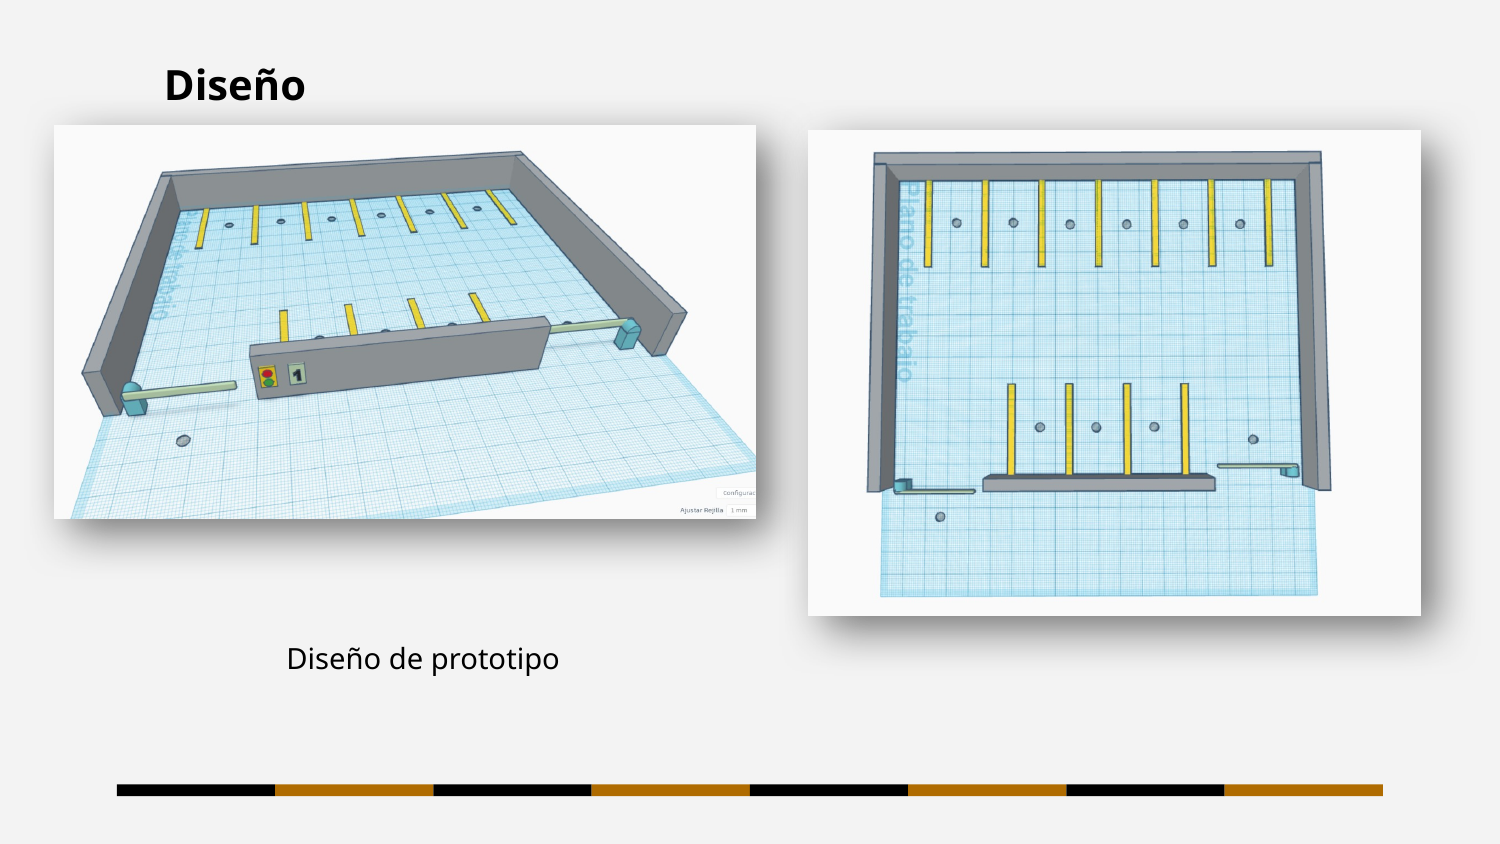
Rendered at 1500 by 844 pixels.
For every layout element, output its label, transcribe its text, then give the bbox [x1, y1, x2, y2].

picture [53, 124, 756, 519]
subtitle Diseño de prototipo [116, 625, 730, 712]
title Diseño [32, 47, 438, 125]
picture [808, 130, 1422, 616]
